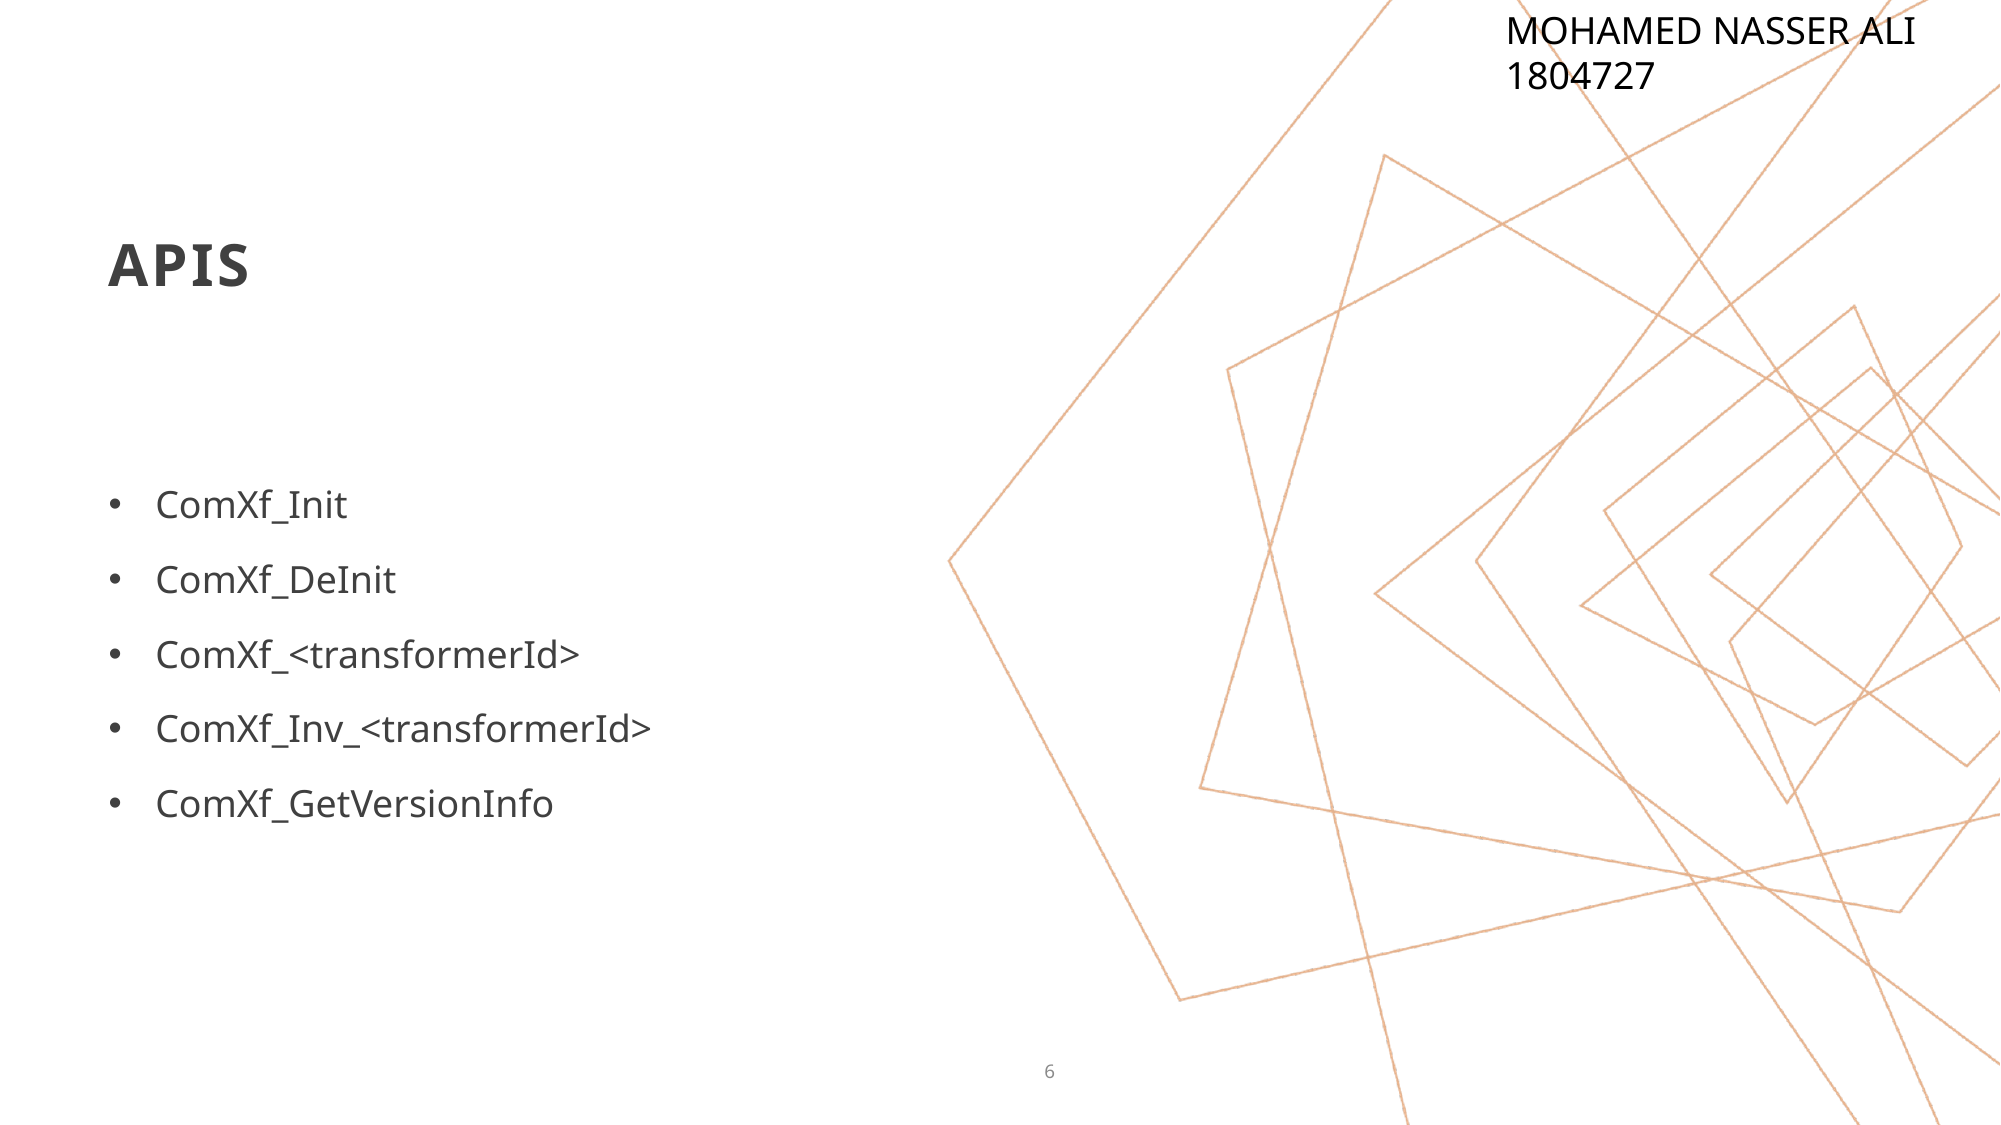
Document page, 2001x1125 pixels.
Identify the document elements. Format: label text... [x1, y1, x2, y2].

picture [900, 0, 2000, 1125]
text_box MOHAMED NASSER ALI 1804727 [1490, 0, 2000, 105]
title APIs [93, 88, 614, 307]
list ComXf_Init ComXf_DeInit ComXf_<transformerId> ComXf_Inv_<transformerId> ComXf_GetVersionInfo [93, 464, 874, 958]
slide_number 6 [908, 1042, 1071, 1103]
